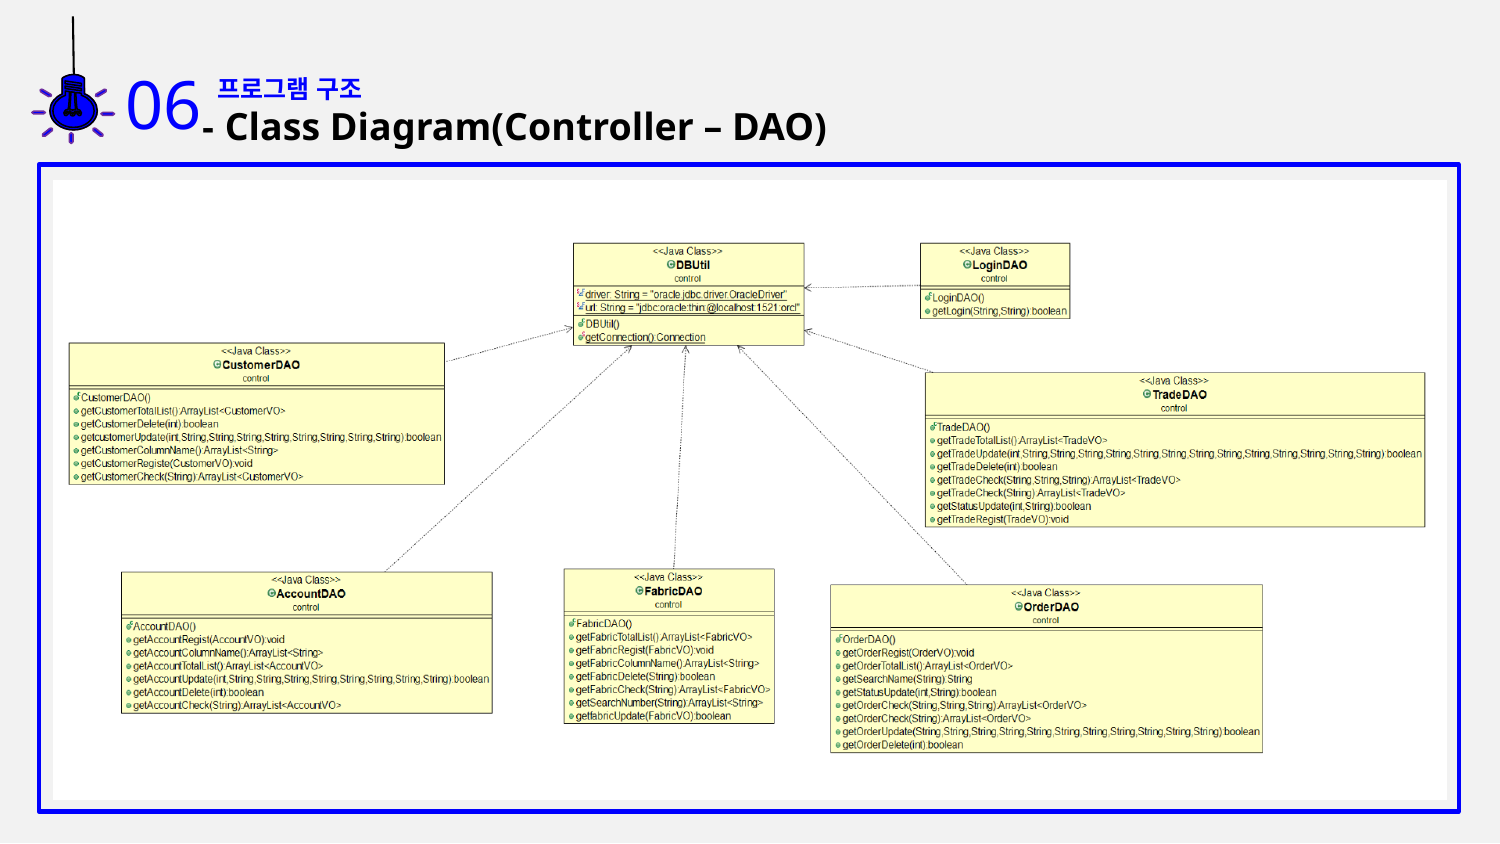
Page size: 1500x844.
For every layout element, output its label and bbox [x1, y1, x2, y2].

picture [52, 179, 1448, 800]
text_box [31, 16, 963, 149]
text_box [37, 162, 1461, 814]
